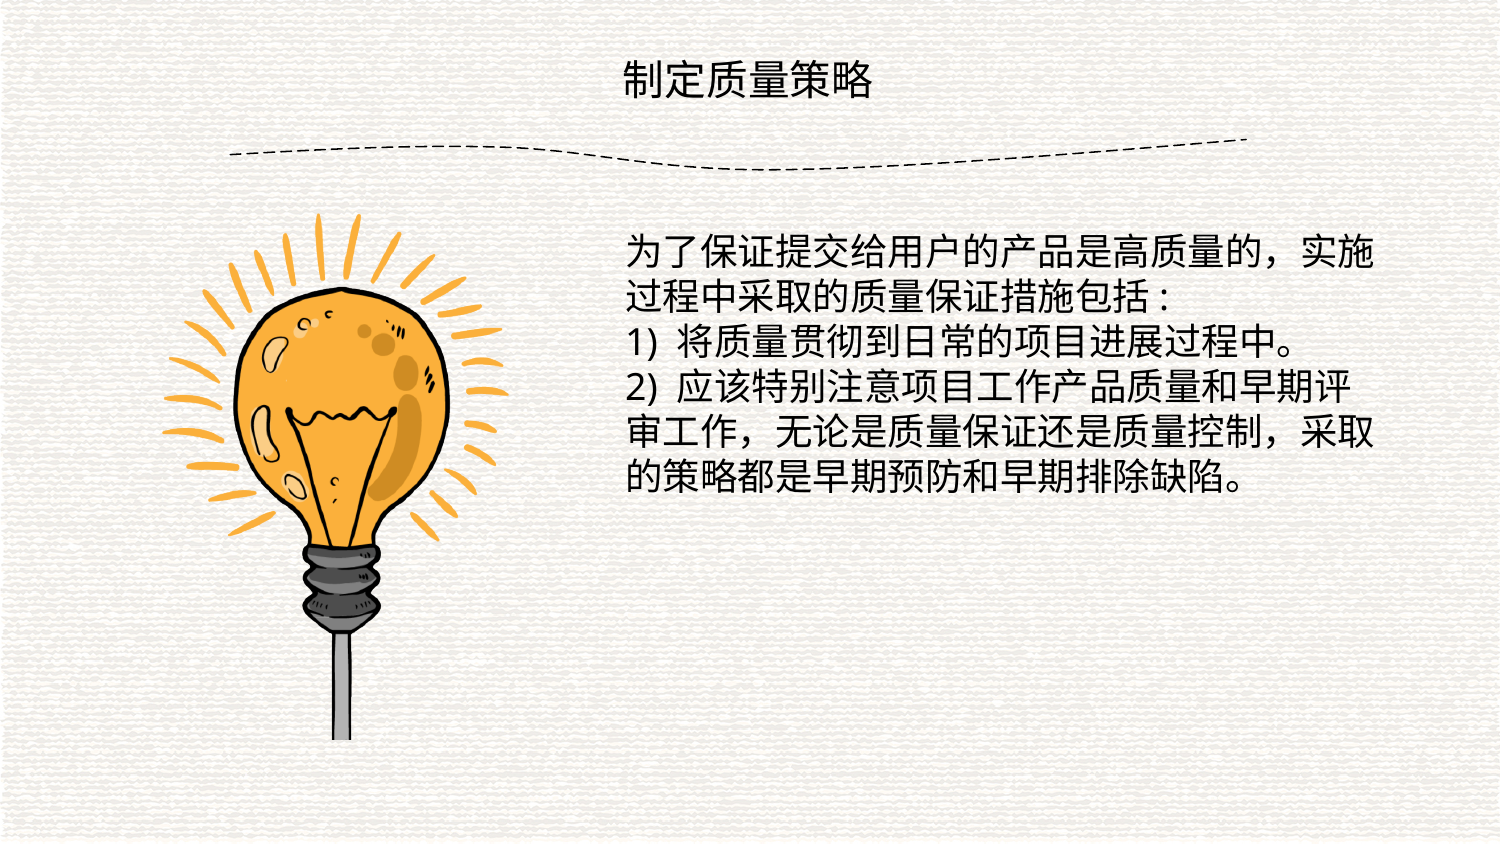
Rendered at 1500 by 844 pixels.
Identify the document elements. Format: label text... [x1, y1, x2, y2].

text_box 为了保证提交给用户的产品是高质量的，实施过程中采取的质量保证措施包括: 1) 将质量贯彻到日常的项目进展过程中。 2) 应该特别注意项目工作产品质量和早期评审工作，无论是质量保证还是质量控制，采取的策略都是早期预防和早期排除缺陷。 [610, 220, 1390, 506]
picture [0, 0, 1500, 844]
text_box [229, 46, 1247, 170]
